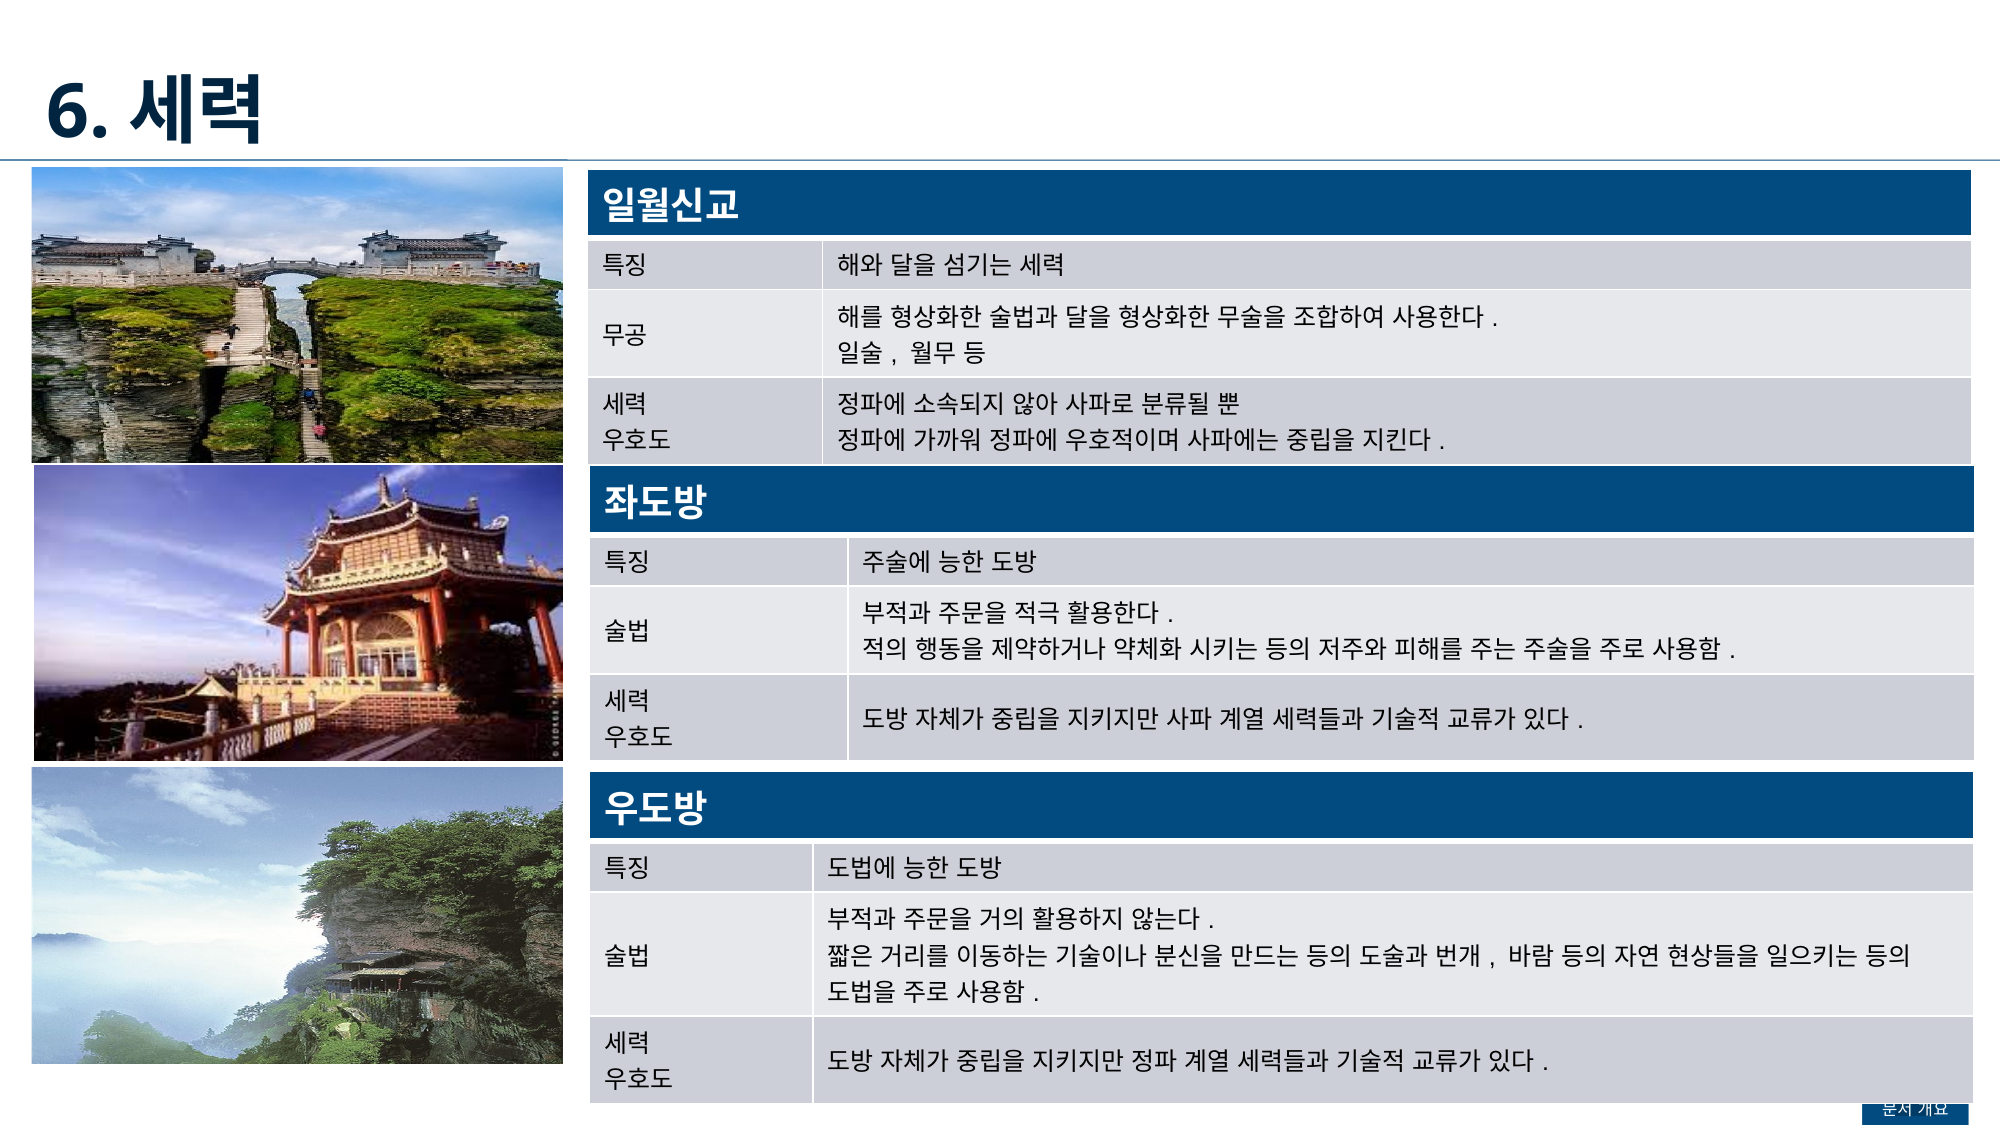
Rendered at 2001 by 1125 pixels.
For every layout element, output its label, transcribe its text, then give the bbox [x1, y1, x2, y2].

table_cell 부적과 주문을 거의 활용하지 않는다. 짧은 거리를 이동하는 기술이나 분신을 만드는 등의 도술과 번개, 바람 등의 자연 현상들을 일으키는 등의 도법을 주로 사용함. [814, 893, 1973, 1015]
table_cell 부적과 주문을 적극 활용한다. 적의 행동을 제약하거나 약체화 시키는 등의 저주와 피해를 주는 주술을 주로 사용함. [849, 587, 1974, 673]
table_cell 세력 우호도 [588, 378, 822, 464]
table_cell 도방 자체가 중립을 지키지만 정파 계열 세력들과 기술적 교류가 있다. [814, 1017, 1973, 1103]
picture [31, 767, 563, 1064]
table_cell 특징 [588, 241, 822, 289]
text_box 6.세력 [31, 54, 650, 159]
table_cell 주술에 능한 도방 [849, 538, 1974, 585]
table_cell 도방 자체가 중립을 지키지만 사파 계열 세력들과 기술적 교류가 있다. [849, 675, 1974, 760]
table_header 일월신교 [588, 170, 1971, 235]
table_cell 정파에 소속되지 않아 사파로 분류될 뿐 정파에 가까워 정파에 우호적이며 사파에는 중립을 지킨다. [823, 378, 1971, 464]
table_header 좌도방 [590, 466, 1974, 532]
table_cell 해와 달을 섬기는 세력 [823, 241, 1971, 289]
table_cell 해를 형상화한 술법과 달을 형상화한 무술을 조합하여 사용한다. 일술, 월무 등 [823, 290, 1971, 376]
table_header 우도방 [590, 772, 1973, 838]
picture [31, 465, 563, 761]
table_cell 술법 [590, 587, 847, 673]
text_box 문서 개요 [1861, 1104, 1970, 1125]
table_cell 술법 [590, 893, 812, 1015]
table_cell 도법에 능한 도방 [814, 844, 1973, 891]
table_cell 특징 [590, 844, 812, 891]
table_cell 특징 [590, 538, 847, 585]
table_cell 무공 [588, 290, 822, 376]
table_cell 세력 우호도 [590, 1017, 812, 1103]
picture [31, 167, 563, 463]
table_cell 세력 우호도 [590, 675, 847, 760]
